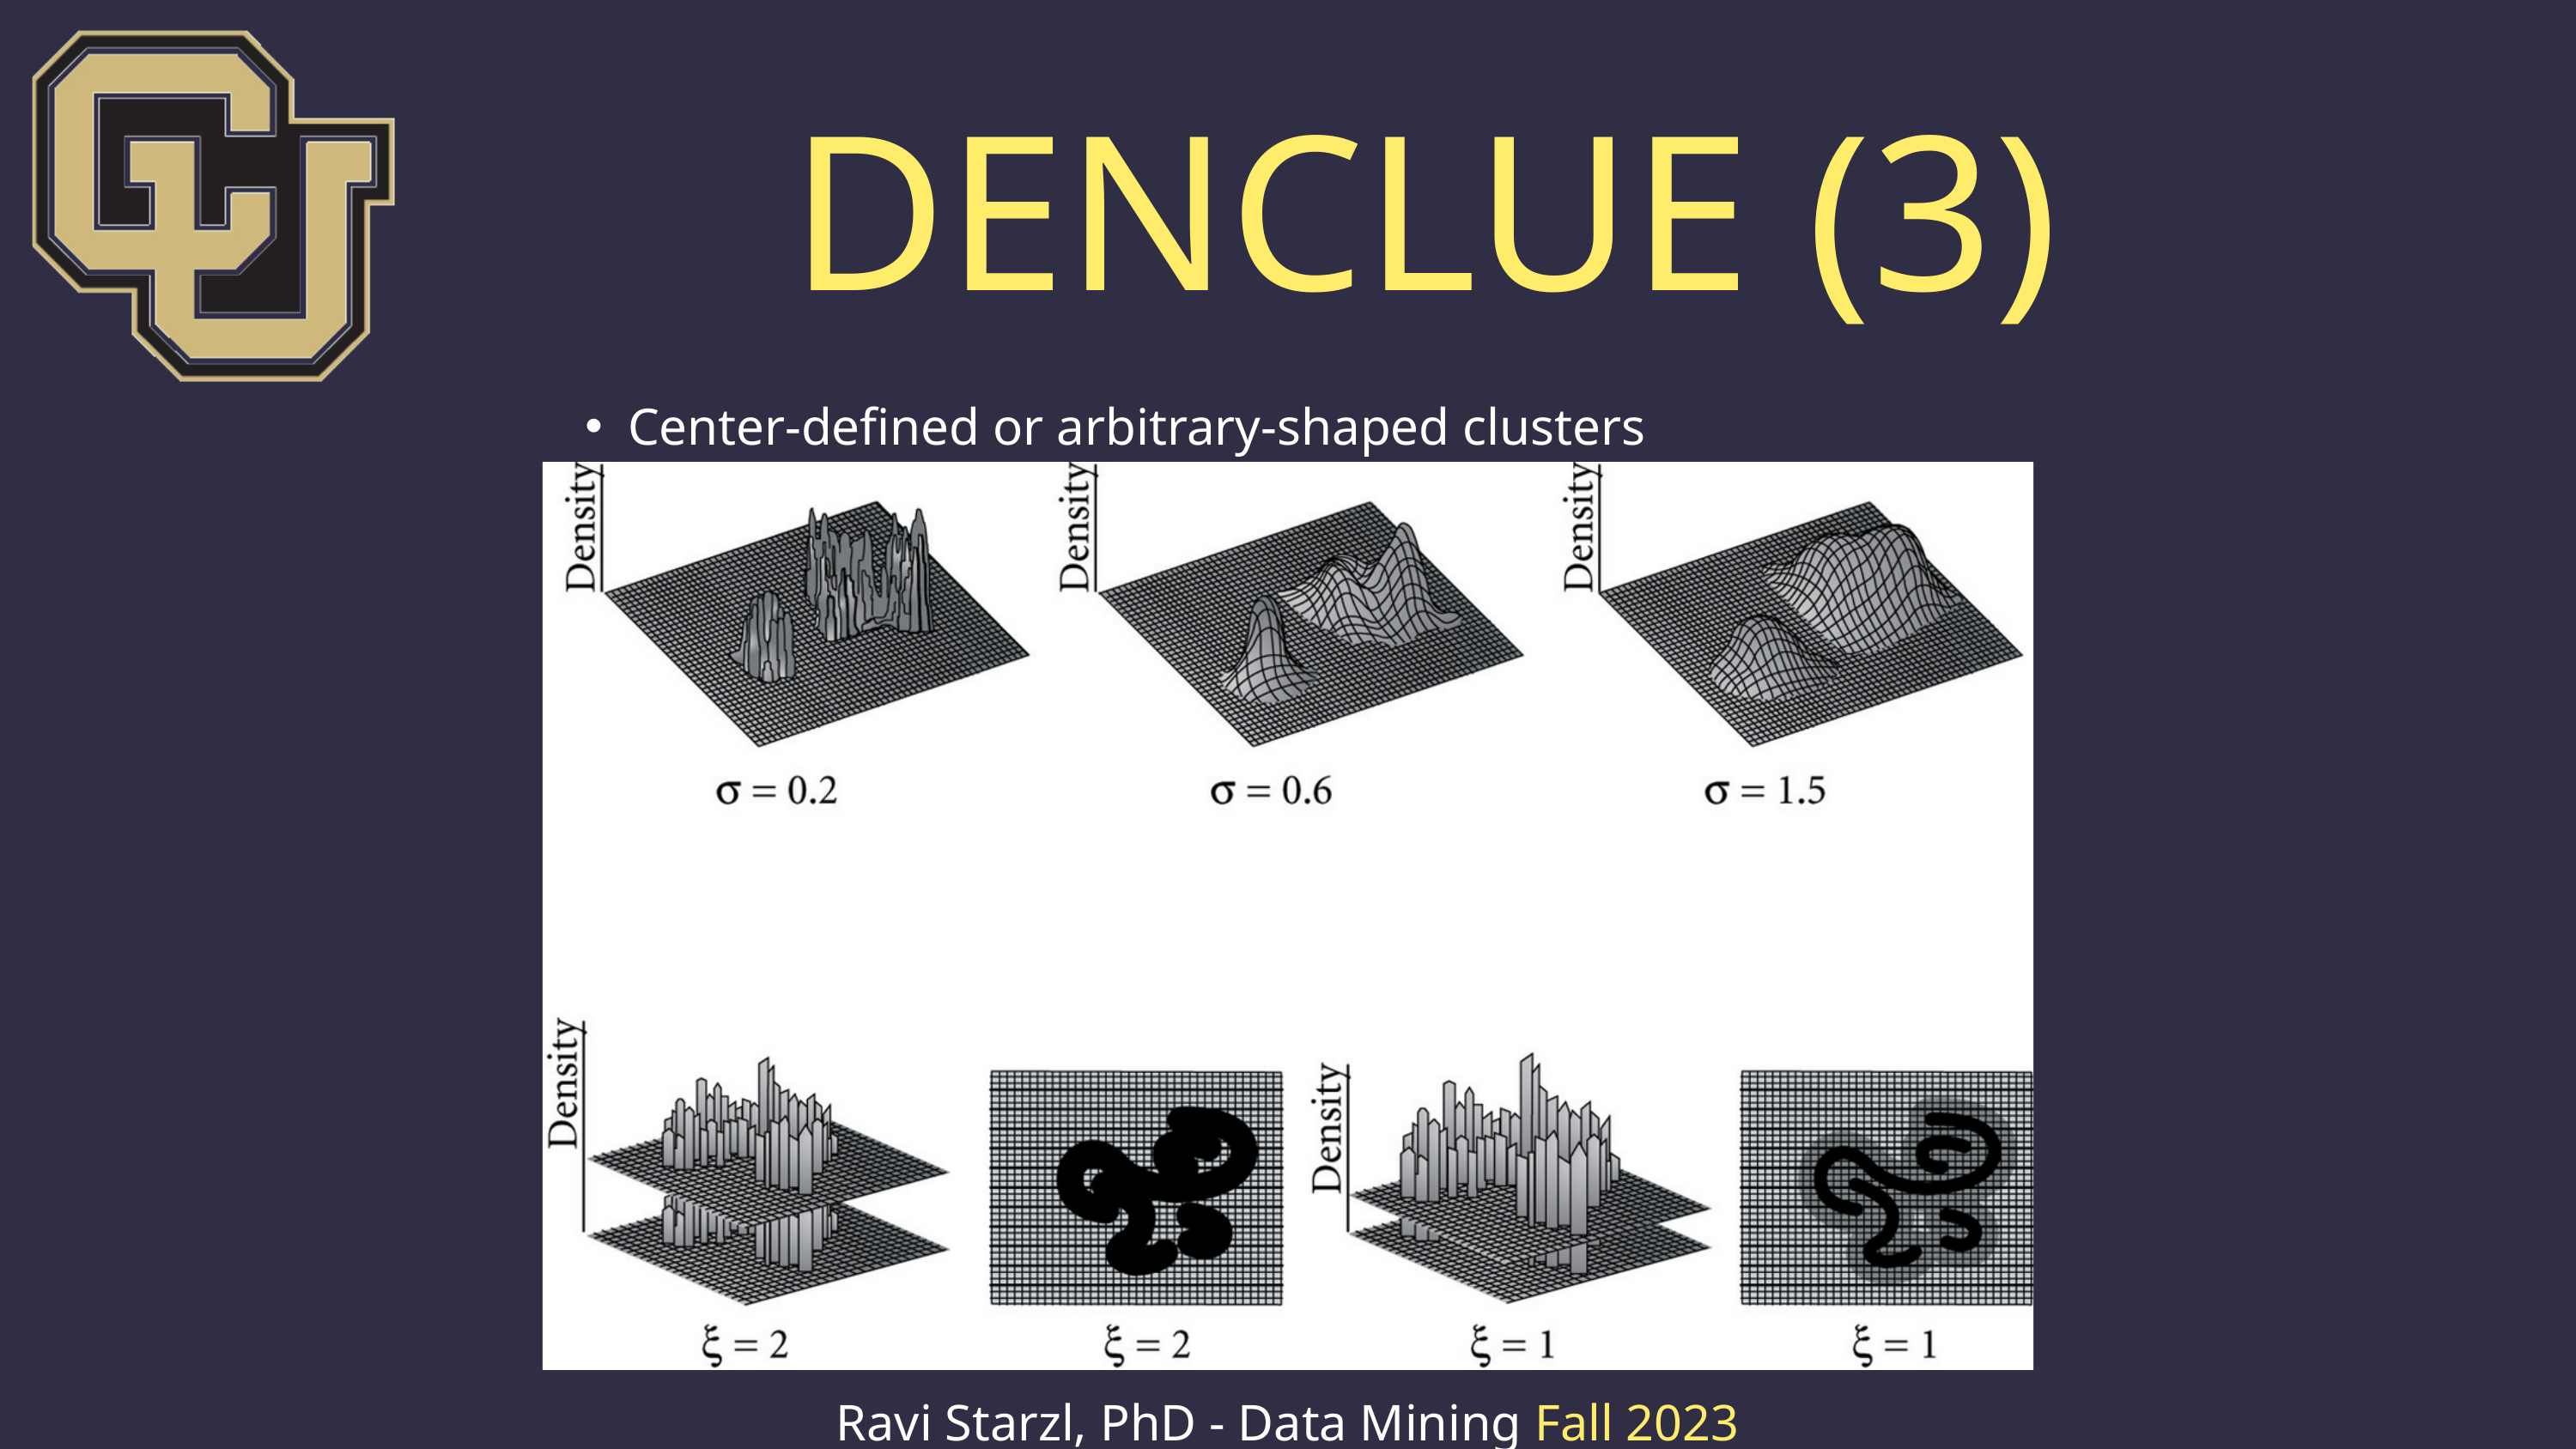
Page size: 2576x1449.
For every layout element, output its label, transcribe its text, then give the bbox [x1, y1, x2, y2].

text_box Ravi Starzl, PhD - Data Mining Fall 2023 [816, 1381, 1760, 1449]
text_box [32, 22, 419, 395]
text_box Center-defined or arbitrary-shaped clusters [542, 385, 2033, 456]
text_box DENCLUE (3) [417, 114, 2432, 334]
text_box [542, 462, 2034, 1371]
